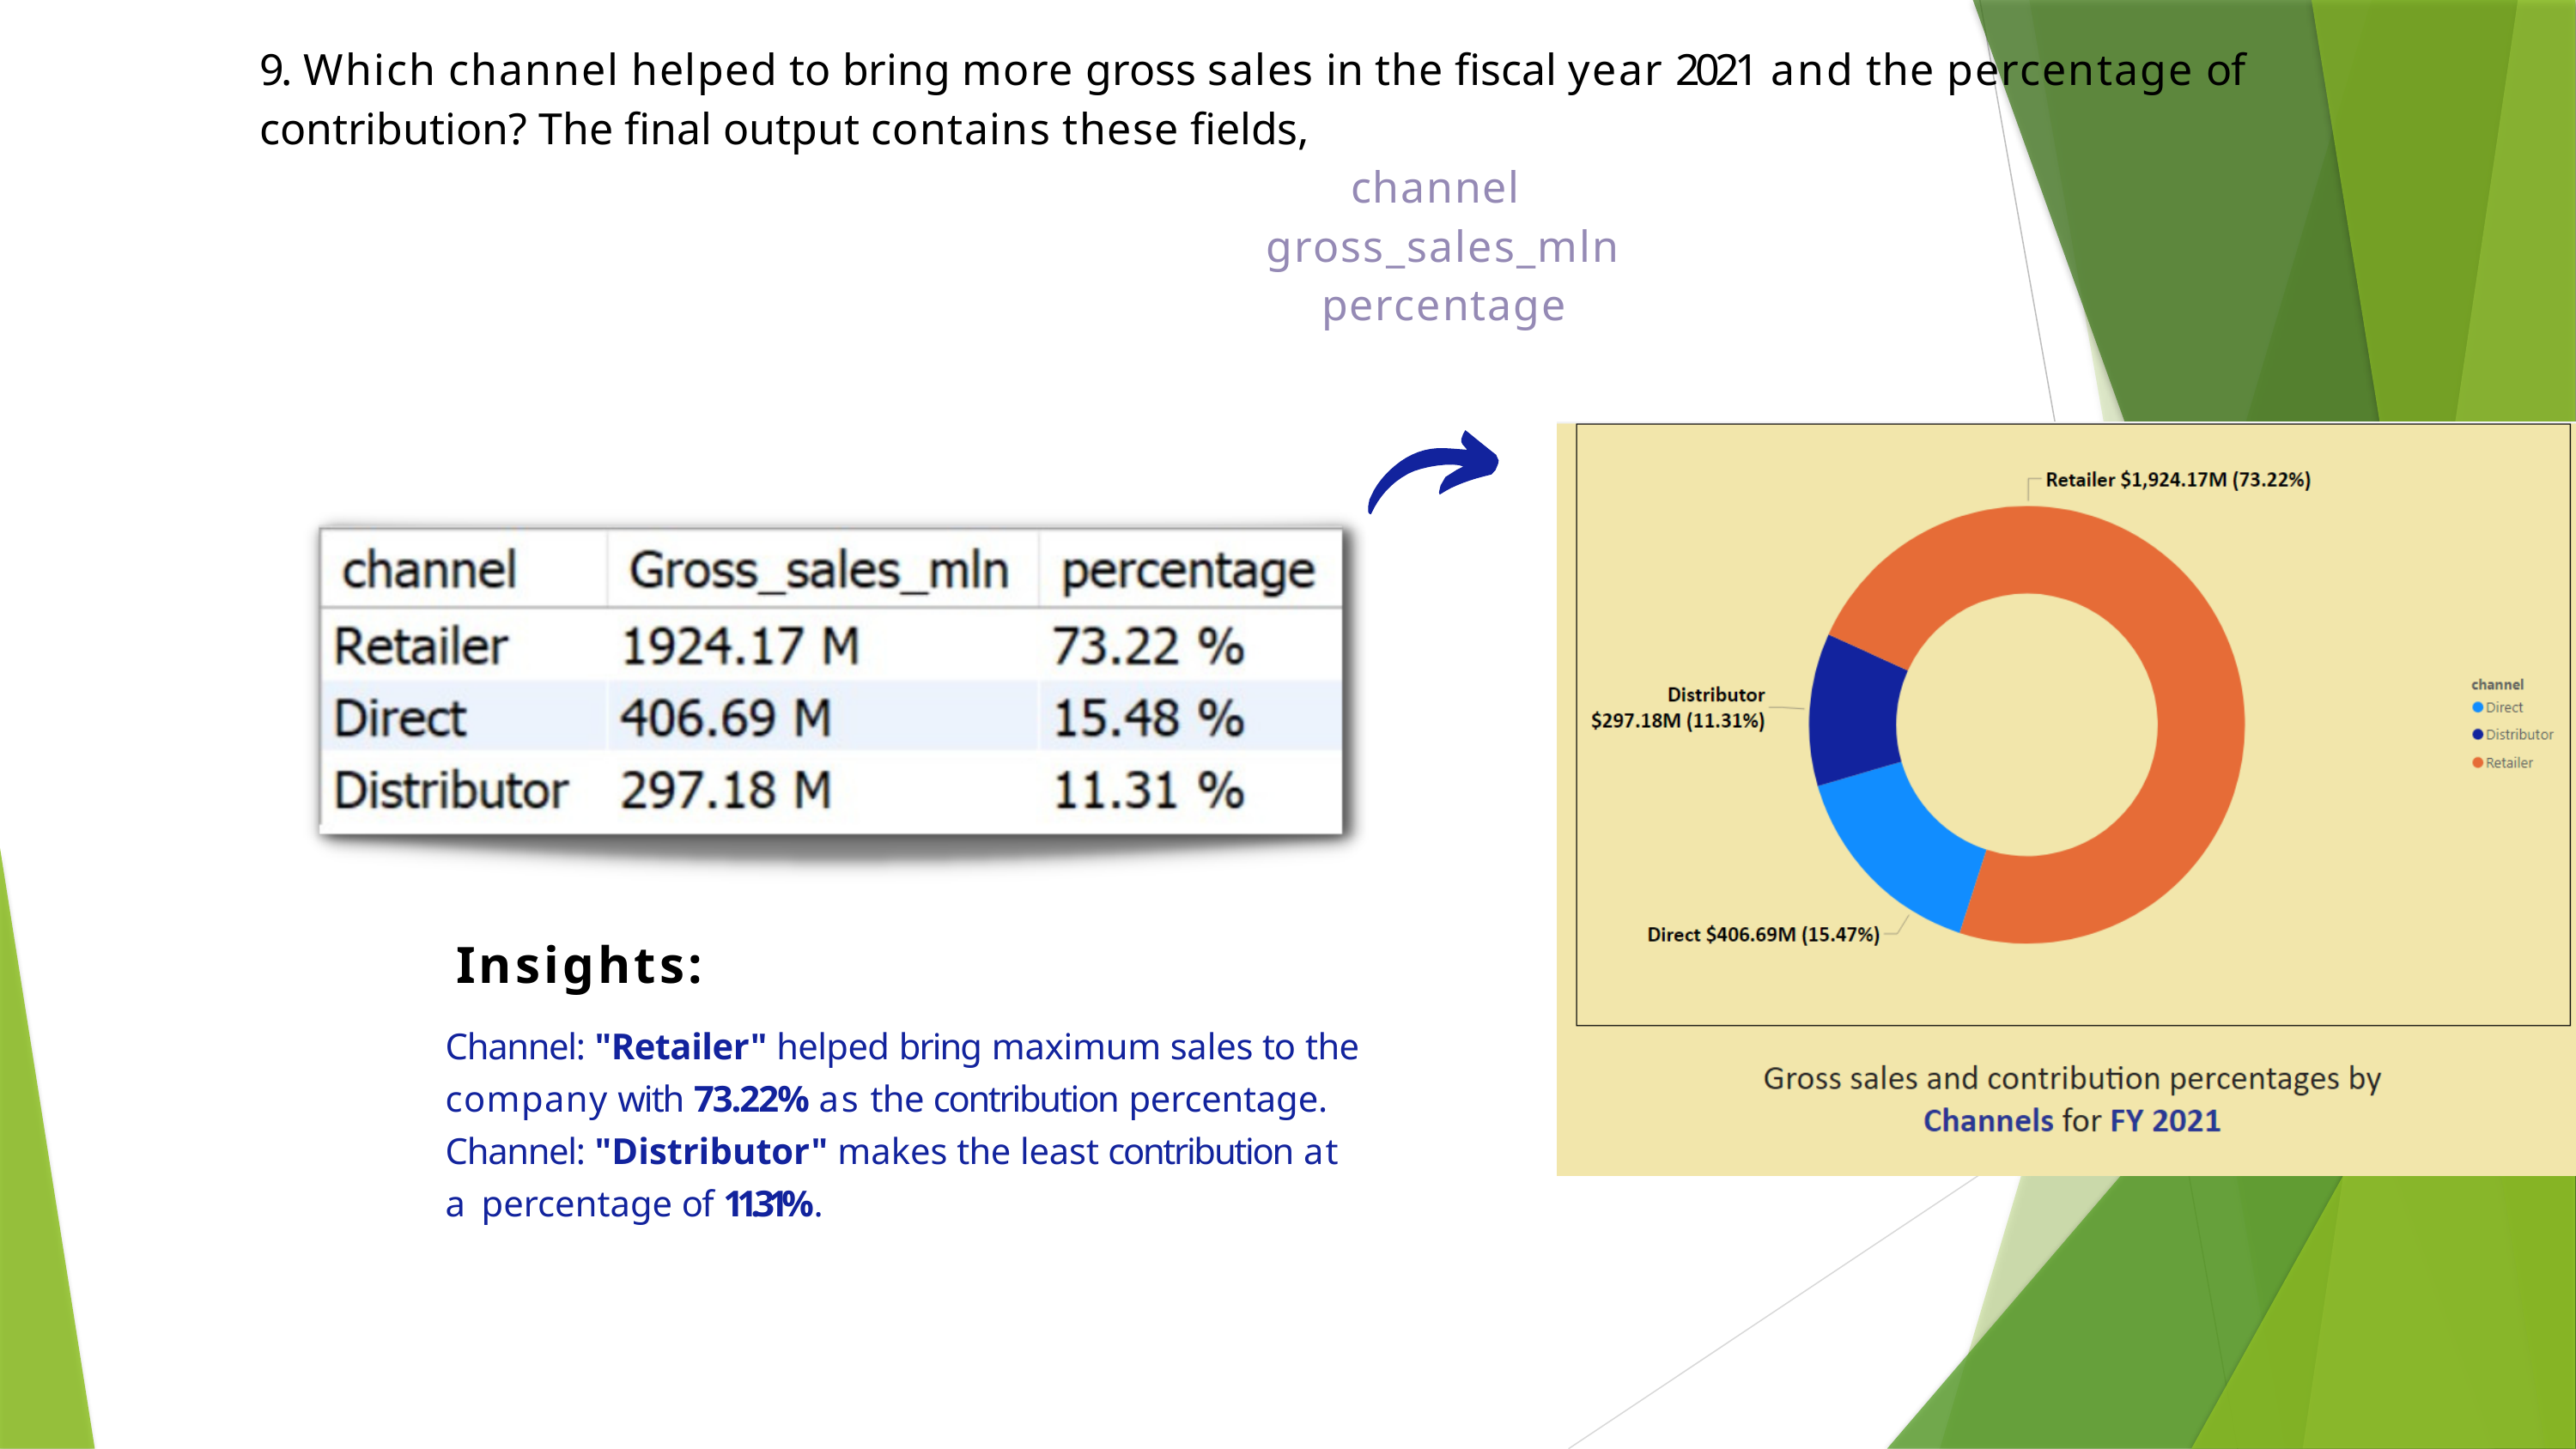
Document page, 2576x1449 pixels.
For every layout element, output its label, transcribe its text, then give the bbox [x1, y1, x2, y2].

picture [302, 508, 1369, 885]
text_box [1368, 430, 1499, 512]
picture [1557, 421, 2576, 1176]
text_box 9. Which channel helped to bring more gross sales in the fiscal year 2021 and the percentage of contribution? The final output contains these fields, channel gross_sales_mln percentage [258, 33, 2303, 330]
text_box Insights: Channel: "Retailer" helped bring maximum sales to the company with 73.22% as the contribution percentage. Channel: "Distributor" makes the least contribution at a percentage of 11.31%. [443, 885, 1473, 1224]
